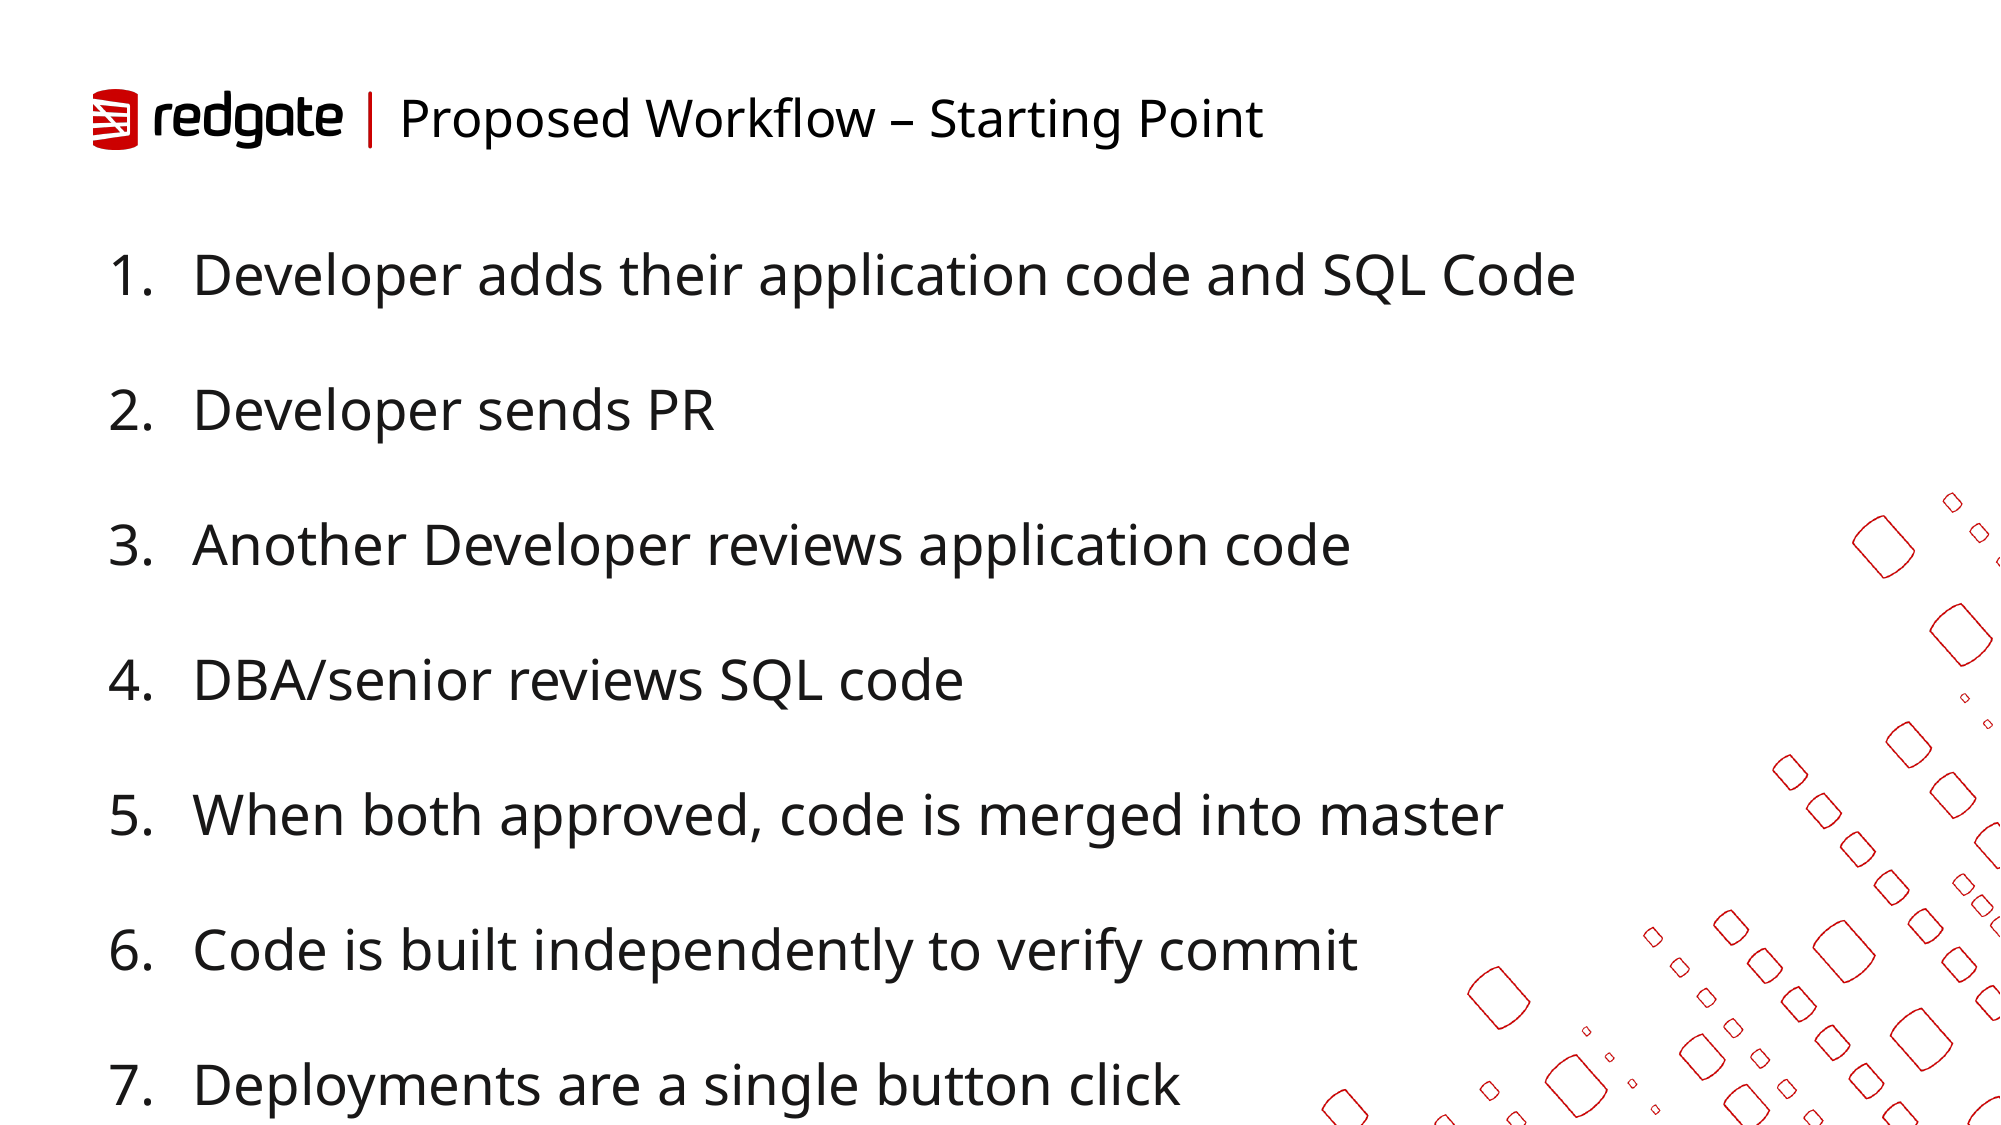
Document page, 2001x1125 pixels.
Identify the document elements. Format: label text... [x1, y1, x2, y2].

picture [93, 89, 372, 150]
text_box Developer adds their application code and SQL Code Developer sends PR Another Developer reviews application code DBA/senior reviews SQL code When both approved, code is merged into master Code is built independently to verify commit Deployments are a single button click [93, 164, 1903, 1124]
picture [1295, 463, 2000, 1125]
text_box Proposed Workflow – Starting Point [384, 78, 1779, 156]
